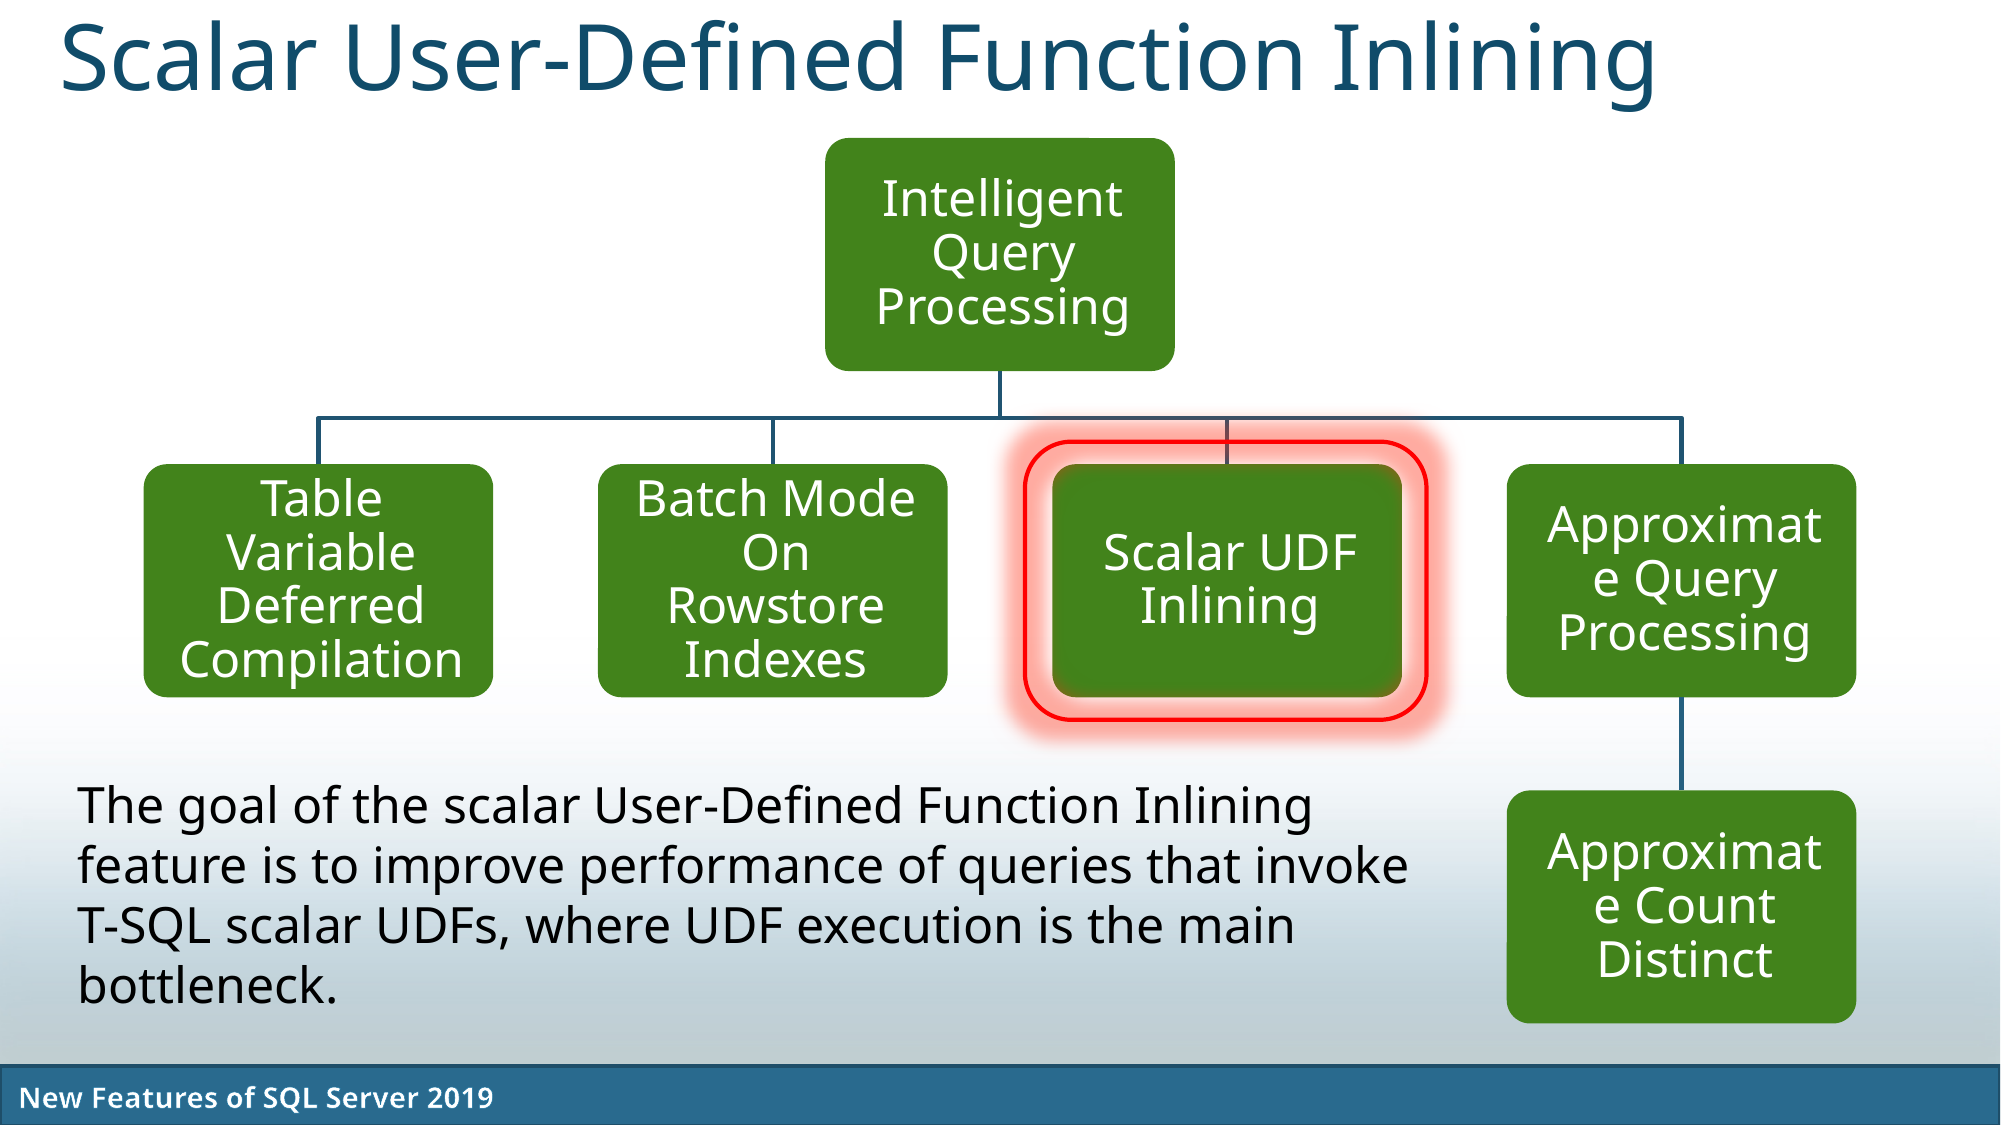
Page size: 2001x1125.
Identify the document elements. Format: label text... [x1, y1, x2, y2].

title Scalar User-Defined Function Inlining [44, 28, 1845, 135]
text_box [21, 137, 1979, 1025]
picture [0, 0, 2001, 1064]
